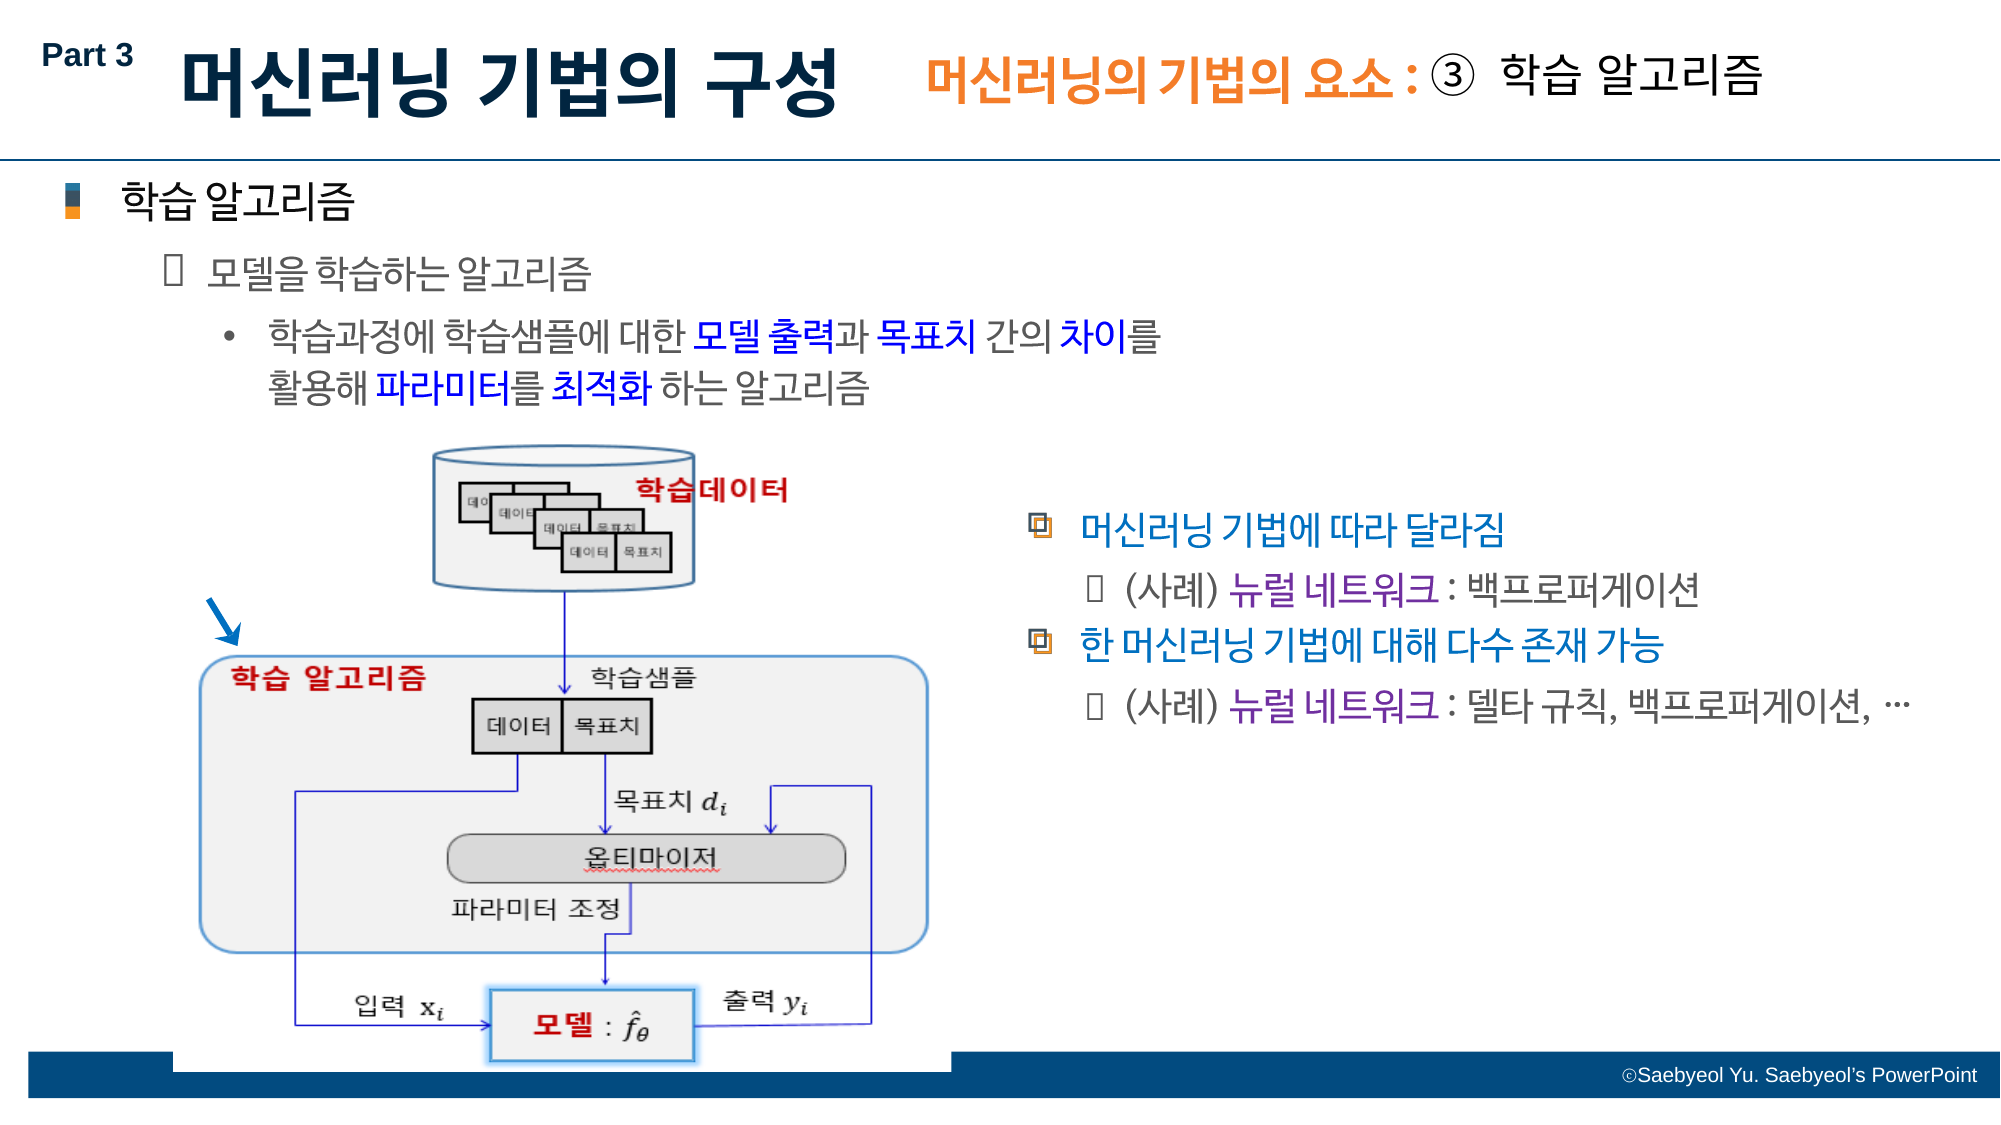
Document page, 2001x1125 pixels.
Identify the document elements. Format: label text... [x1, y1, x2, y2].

text_box [925, 53, 1158, 112]
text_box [65, 179, 1932, 1072]
text_box [1304, 53, 1404, 112]
text_box 머신러닝 기법의 구성 [165, 28, 1485, 134]
text_box Part 3 [26, 26, 165, 81]
text_box ③ 학습 알고리즘 [1428, 44, 1818, 102]
text_box [1404, 53, 1444, 112]
text_box [1158, 53, 1304, 112]
